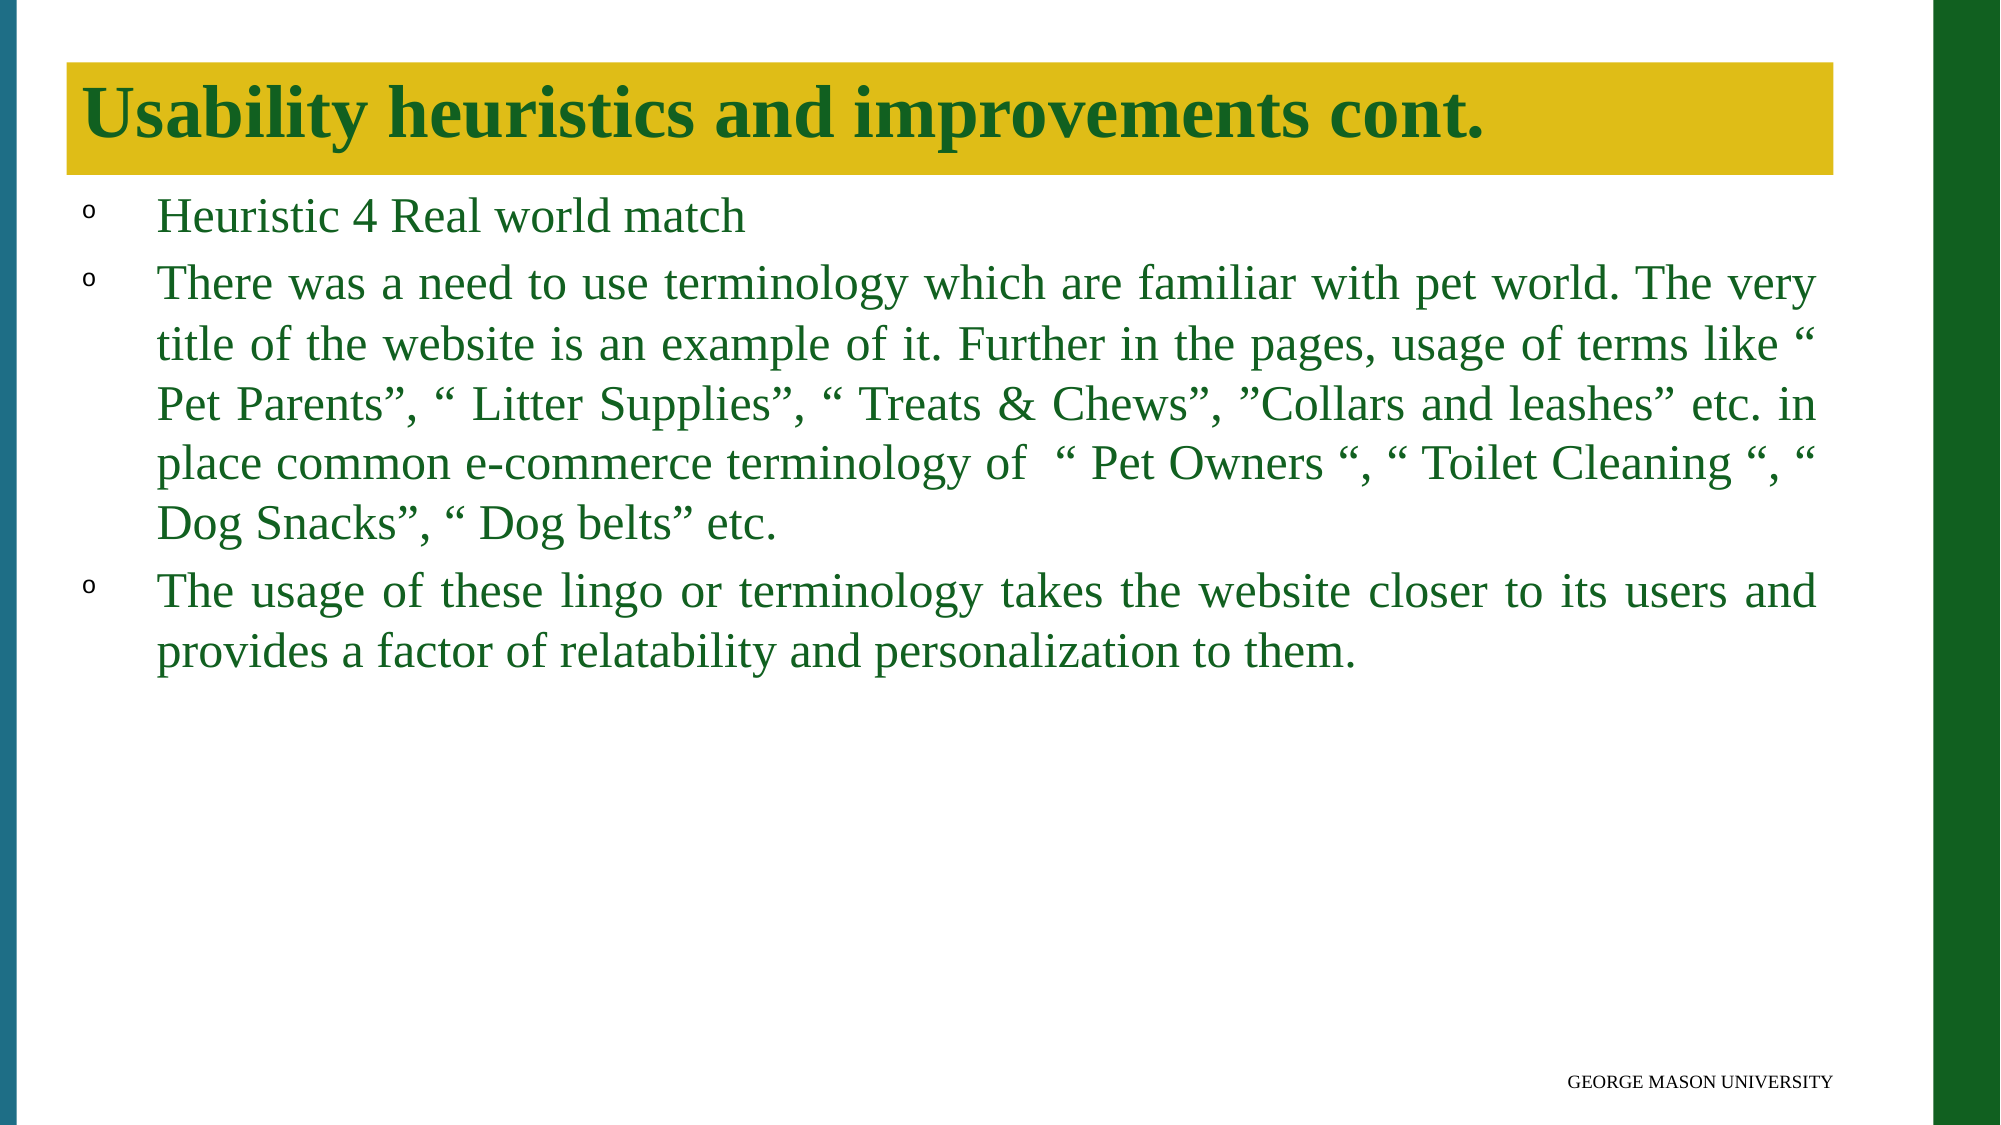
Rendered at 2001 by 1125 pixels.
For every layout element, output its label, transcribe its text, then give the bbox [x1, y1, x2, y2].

list Heuristic 4 Real world match There was a need to use terminology which are familiar with pet world. The very title of the website is an example of it. Further in the pages, usage of terms like “ Pet Parents”, “ Litter Supplies”, “ Treats & Chews”, ”Collars and leashes” etc. in place common e-commerce terminology of “ Pet Owners “, “ Toilet Cleaning “, “ Dog Snacks”, “ Dog belts” etc. The usage of these lingo or terminology takes the website closer to its users and provides a factor of relatability and personalization to them. [66, 174, 1834, 1000]
list Usability heuristics and improvements cont. [66, 62, 1834, 174]
